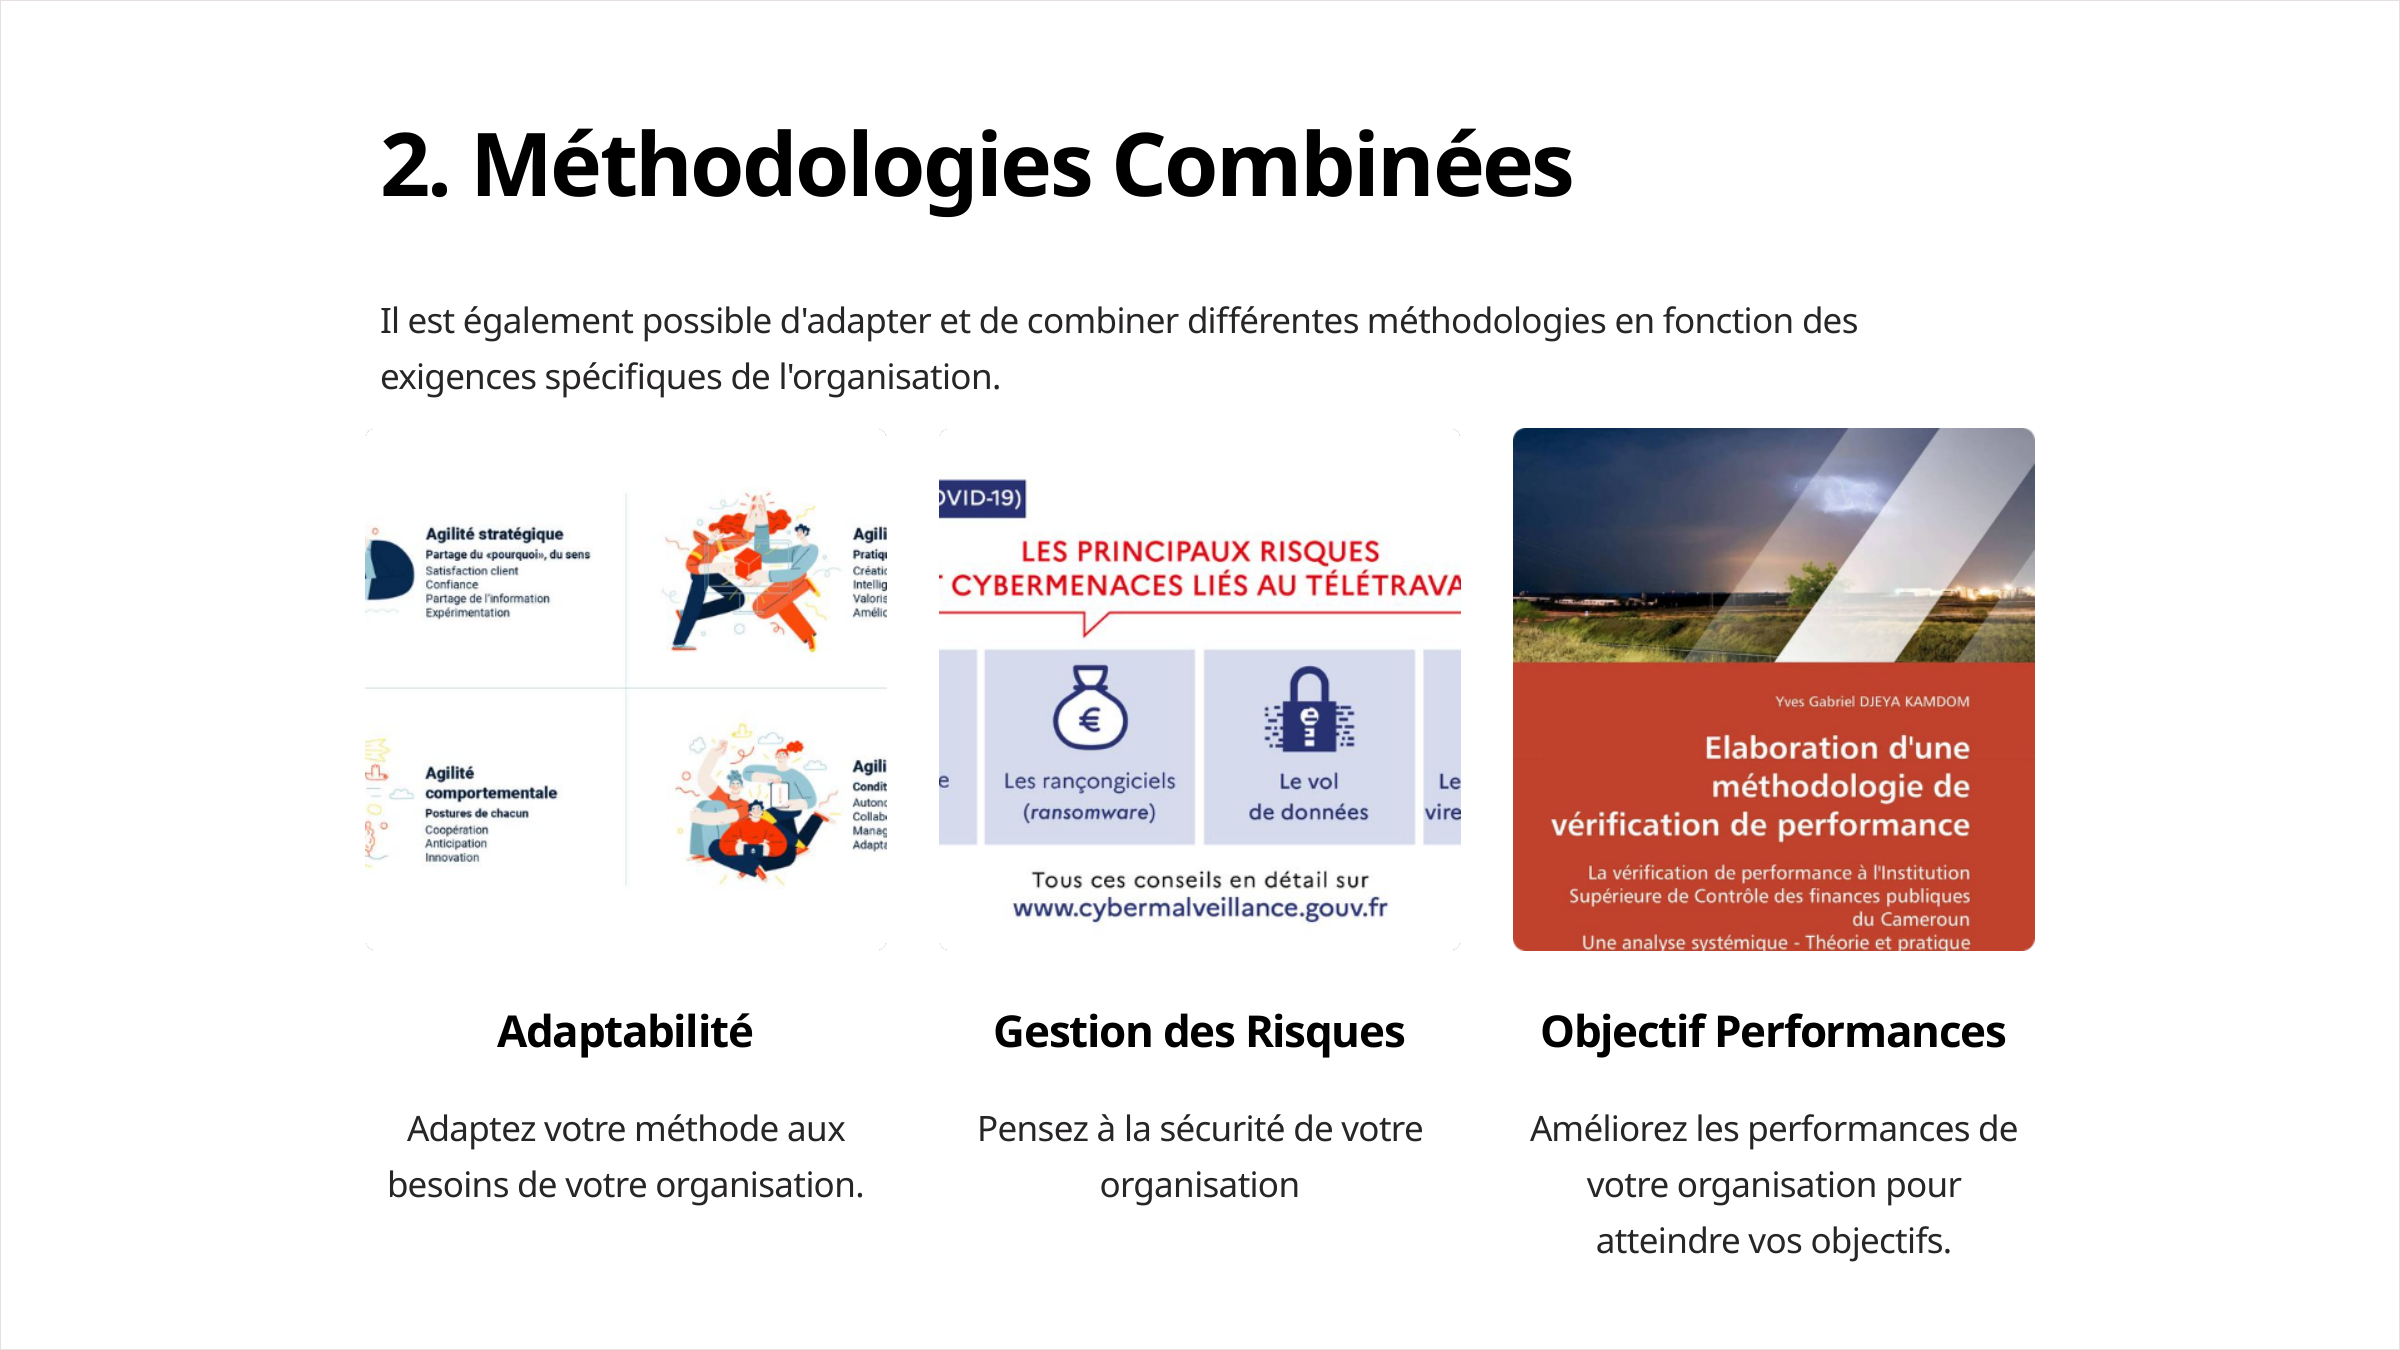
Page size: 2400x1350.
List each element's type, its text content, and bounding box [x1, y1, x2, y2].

text_box Il est également possible d'adapter et de combiner différentes méthodologies en fonction des exigences spécifiques de l'organisation. [365, 276, 2035, 390]
text_box Adaptez votre méthode aux besoins de votre organisation. [365, 1084, 887, 1197]
text_box Objectif Performances [1547, 994, 2001, 1050]
text_box Adaptabilité [450, 994, 802, 1050]
text_box Pensez à la sécurité de votre organisation [939, 1084, 1461, 1197]
text_box [0, 0, 2400, 1350]
picture [1513, 428, 2035, 951]
text_box 2. Méthodologies Combinées [365, 96, 1561, 207]
picture [365, 428, 887, 951]
text_box Améliorez les performances de votre organisation pour atteindre vos objectifs. [1513, 1084, 2035, 1254]
text_box Gestion des Risques [993, 994, 1407, 1050]
picture [939, 428, 1461, 951]
